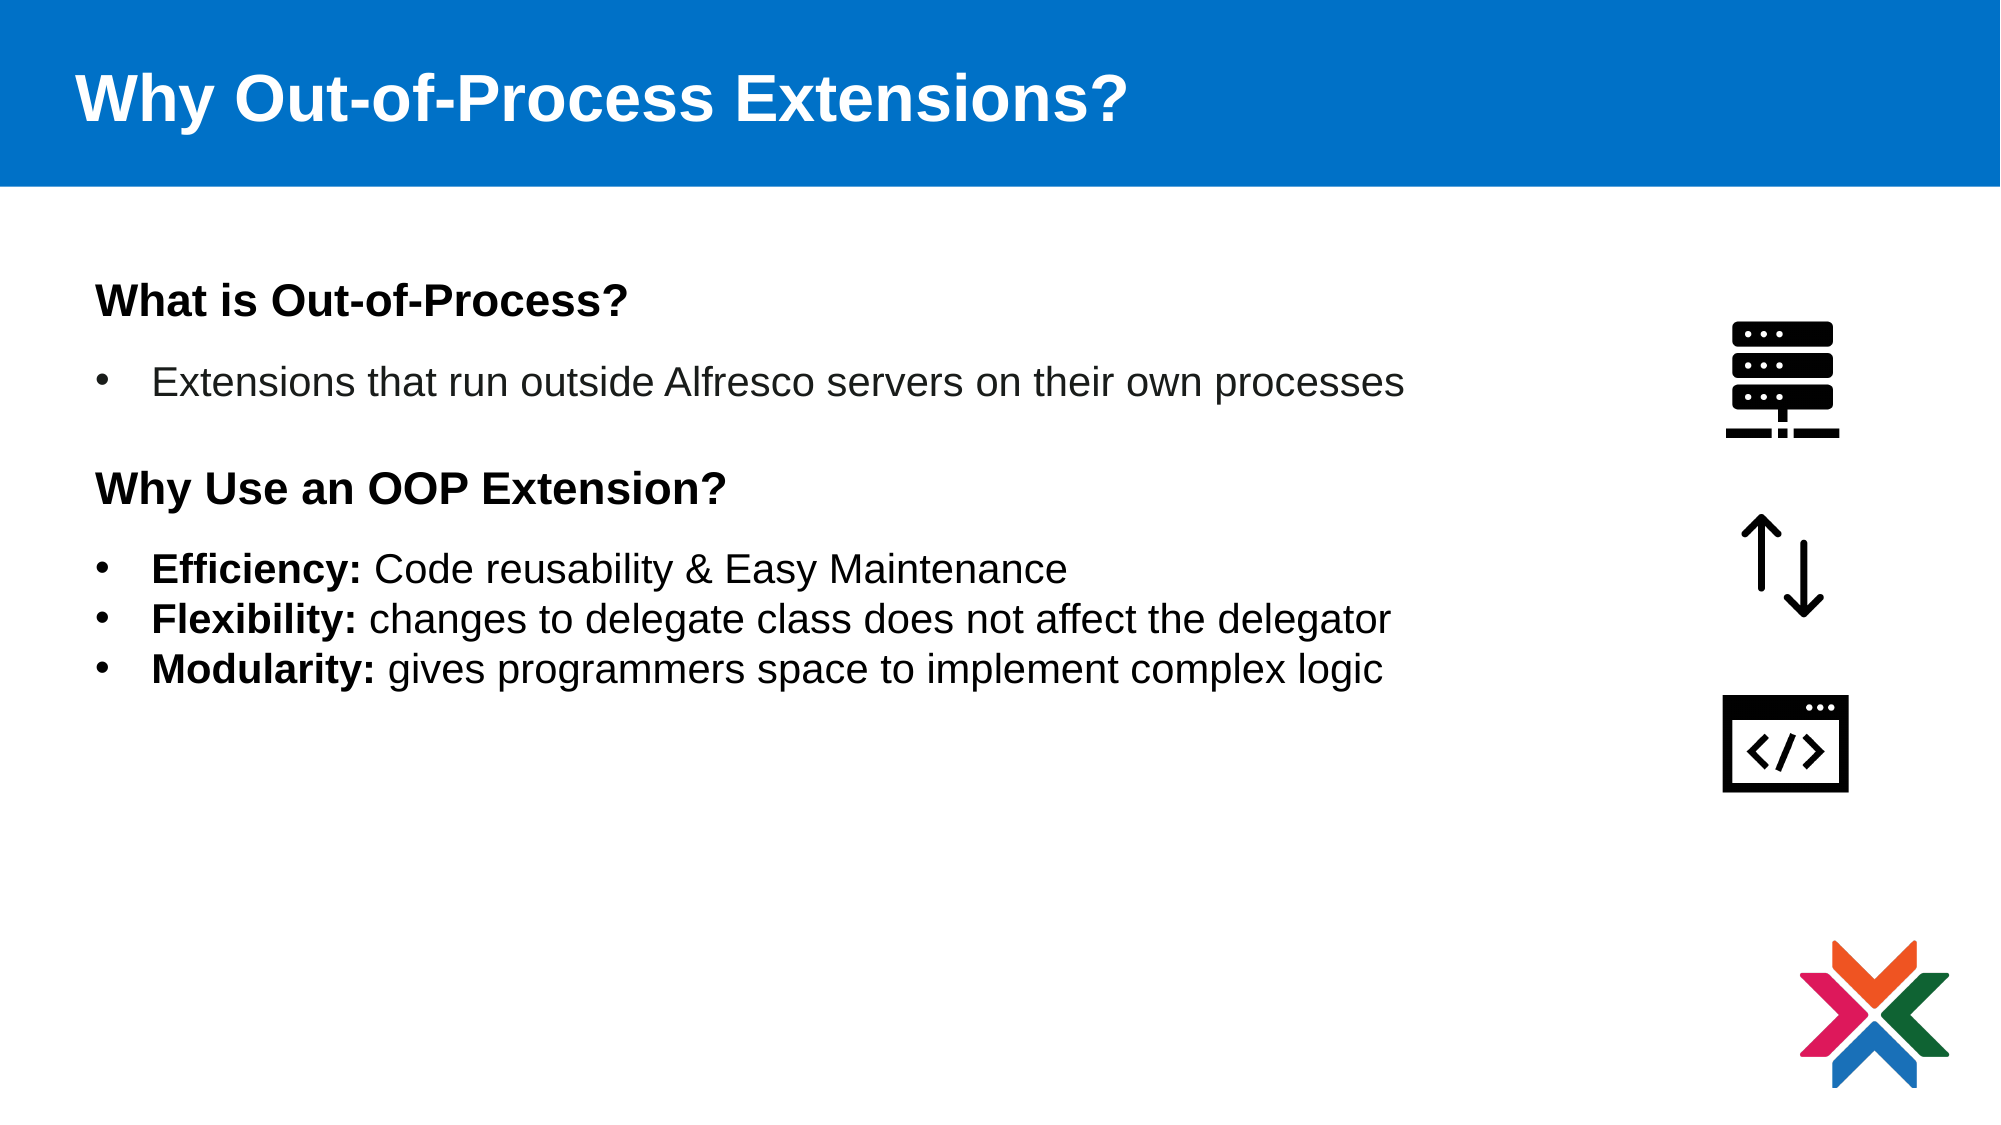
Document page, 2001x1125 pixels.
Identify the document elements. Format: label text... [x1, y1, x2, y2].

text_box Why Use an OOP Extension? [80, 451, 1000, 521]
picture [1707, 304, 1858, 455]
picture [1792, 938, 1957, 1088]
title Why Out-of-Process Extensions? [0, 0, 2000, 187]
text_box Efficiency: Code reusability & Easy Maintenance Flexibility: changes to delegate class does not affect the delegator Modularity: gives programmers space to implement complex logic [80, 534, 1525, 700]
text_box Extensions that run outside Alfresco servers on their own processes [80, 347, 1638, 412]
picture [1710, 668, 1861, 819]
text_box What is Out-of-Process? [80, 263, 1000, 334]
picture [1726, 509, 1839, 622]
